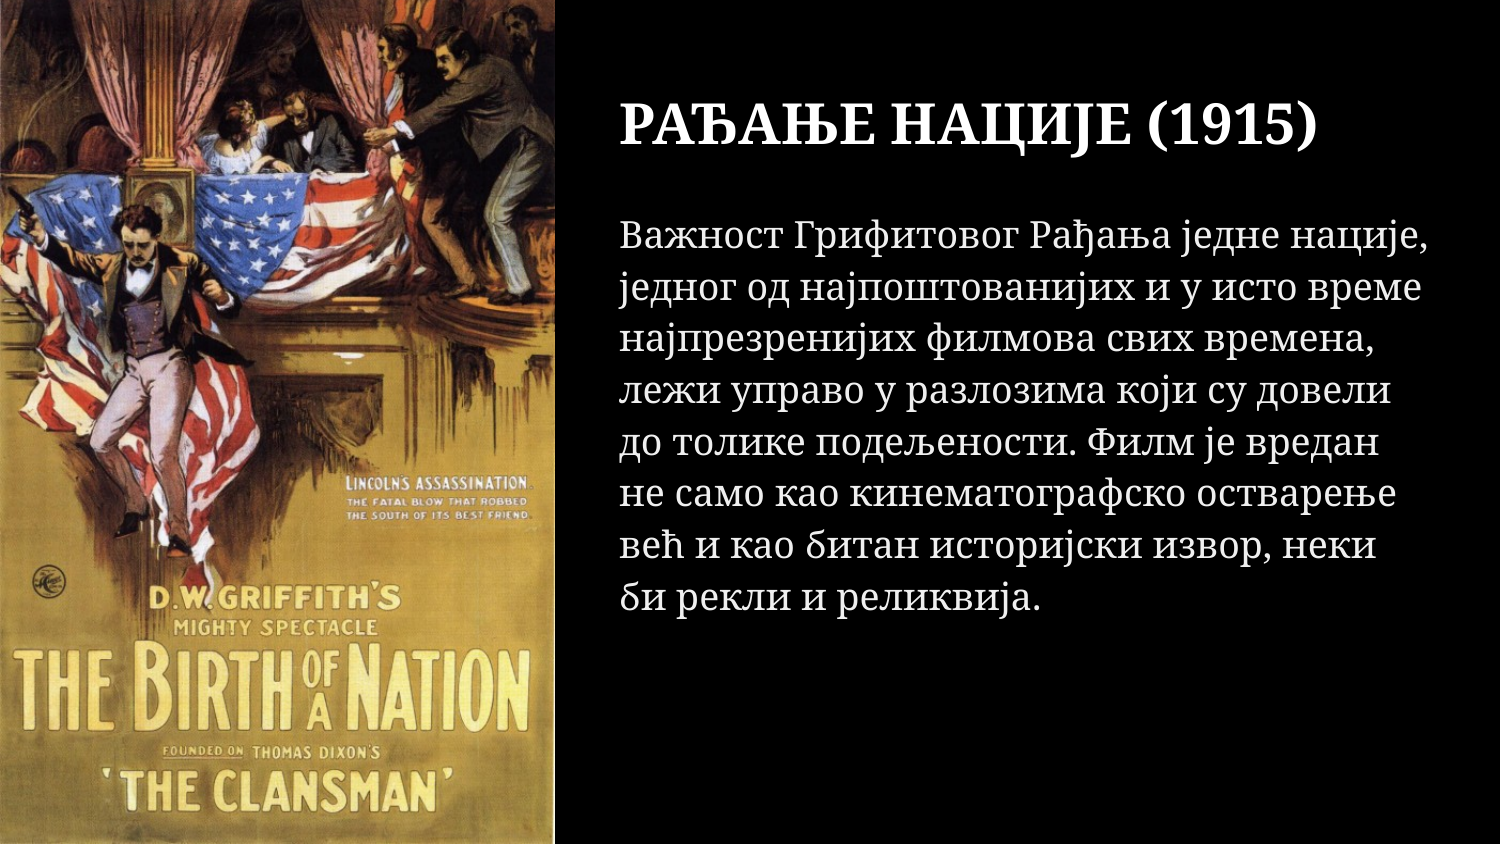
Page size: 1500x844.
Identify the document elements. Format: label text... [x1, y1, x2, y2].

list Важност Грифитовог Рађања једне нације, једног од најпоштованијих и у исто време најпрезренијих филмова свих времена, лежи управо у разлозима који су довели до толике подељености. Филм је вредан не само као кинематографско остварење већ и као битан историјски извор, неки би рекли и реликвија. [604, 189, 1449, 750]
title РАЂАЊЕ НАЦИЈЕ (1915) [604, 72, 1449, 167]
picture [0, 0, 555, 844]
